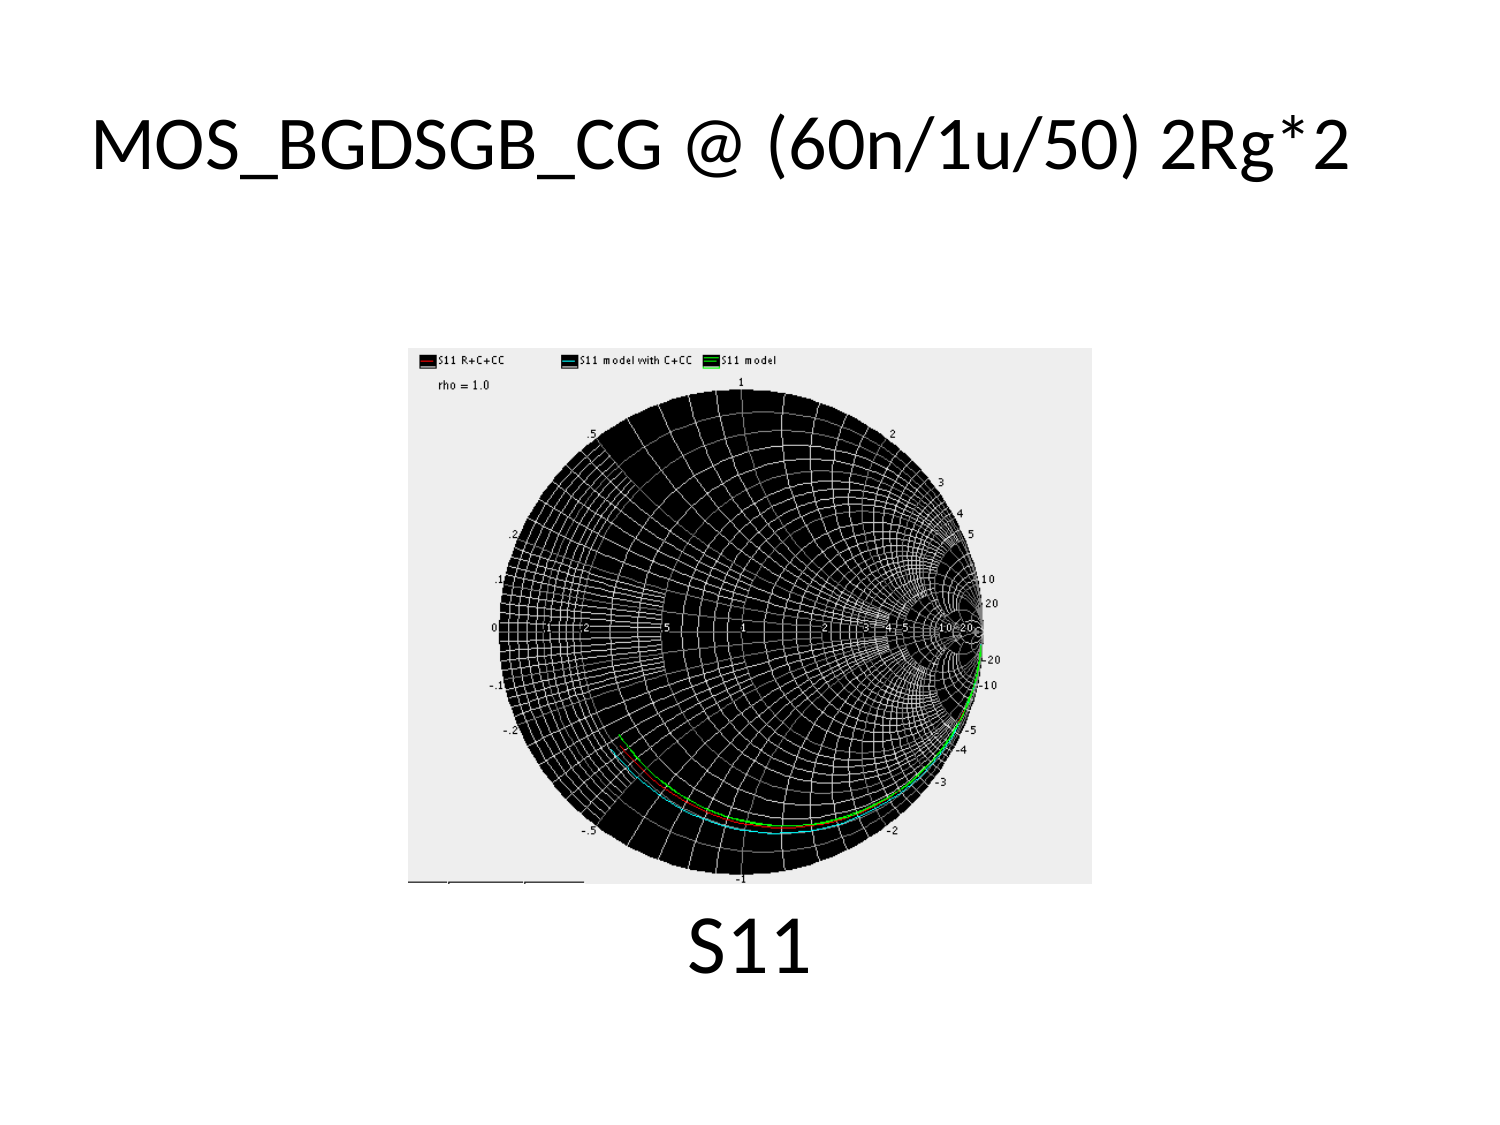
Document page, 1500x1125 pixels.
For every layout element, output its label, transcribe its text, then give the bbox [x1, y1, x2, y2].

title MOS_BGDSGB_CG @ (60n/1u/50) 2Rg*2 [75, 45, 1425, 233]
text_box S11 [676, 893, 824, 997]
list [407, 348, 1093, 885]
